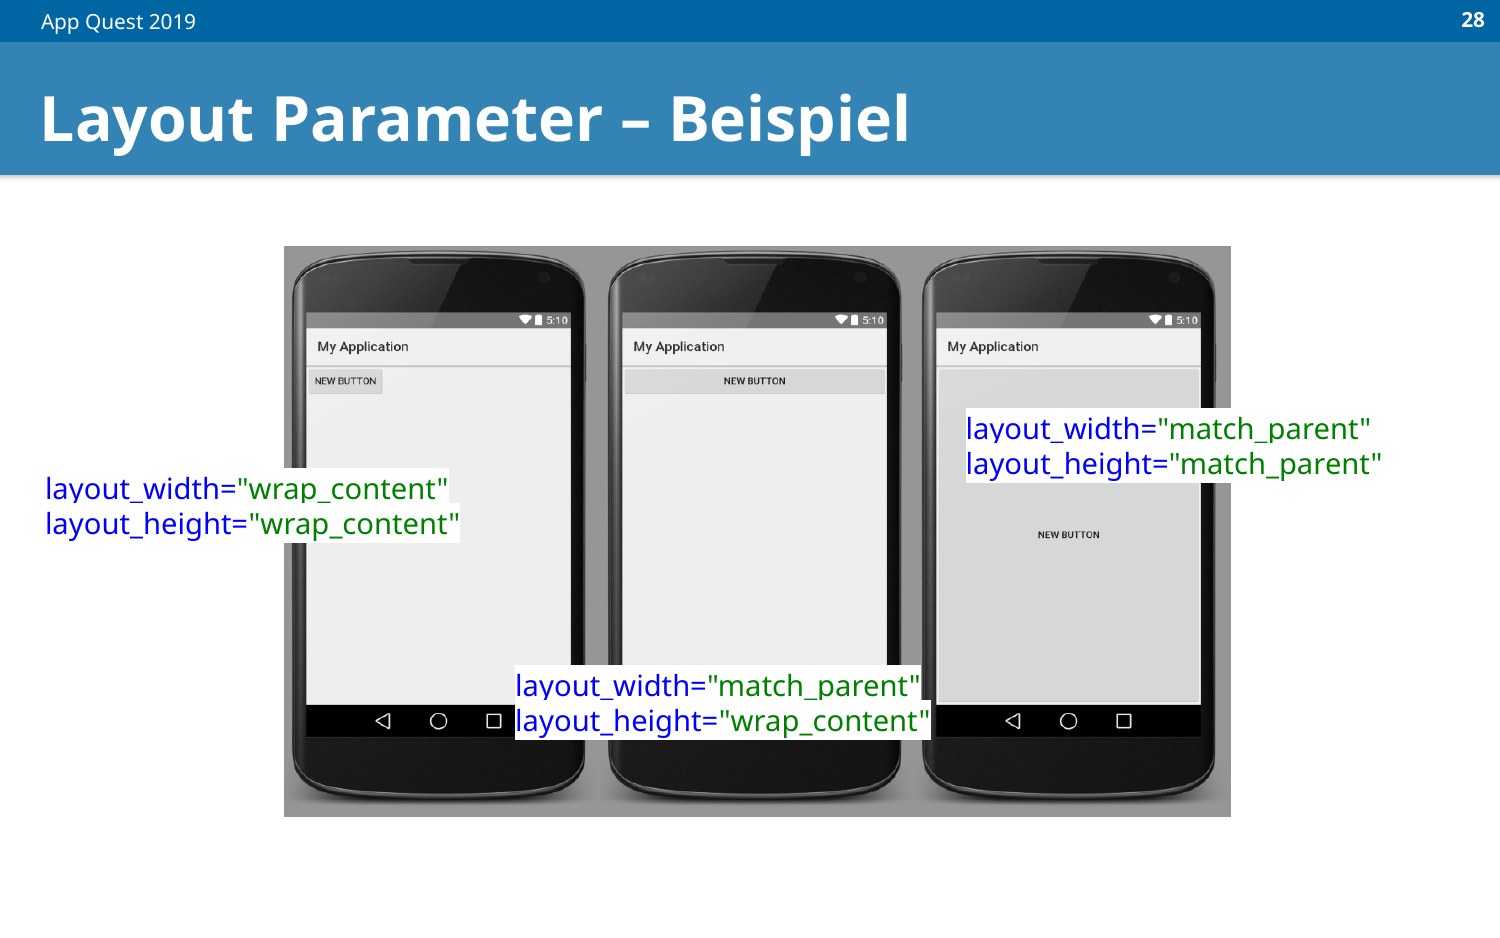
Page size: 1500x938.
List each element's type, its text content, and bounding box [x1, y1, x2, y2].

text_box layout_width="wrap_content" layout_height="wrap_content" [29, 455, 279, 565]
slide_number ‹#› [1410, 0, 1500, 42]
title Layout Parameter – Beispiel [24, 42, 1491, 169]
text_box layout_width="match_parent" layout_height="match_parent" [1237, 395, 1479, 505]
picture [0, 0, 1500, 938]
